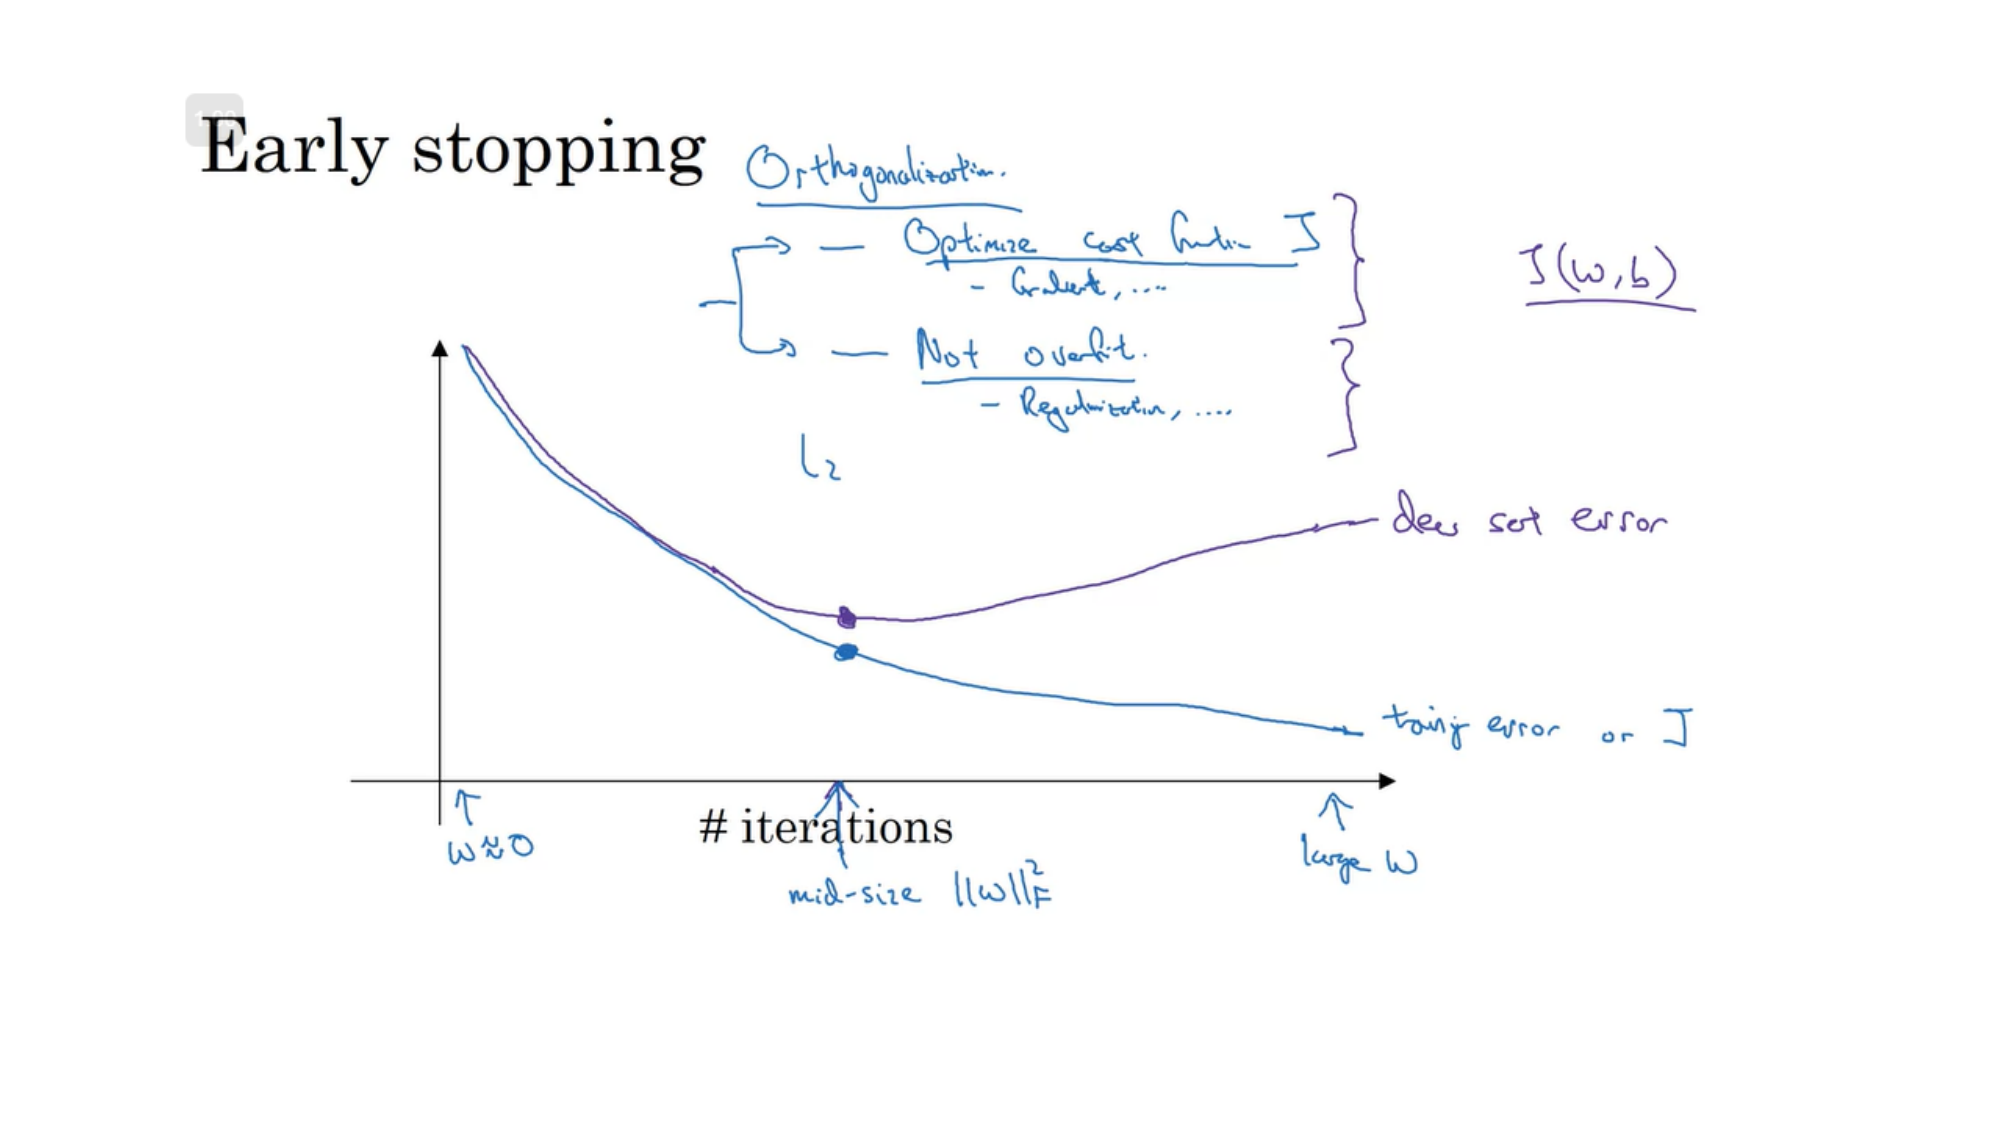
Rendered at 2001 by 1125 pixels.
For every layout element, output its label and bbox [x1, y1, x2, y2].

picture [167, 89, 1734, 920]
